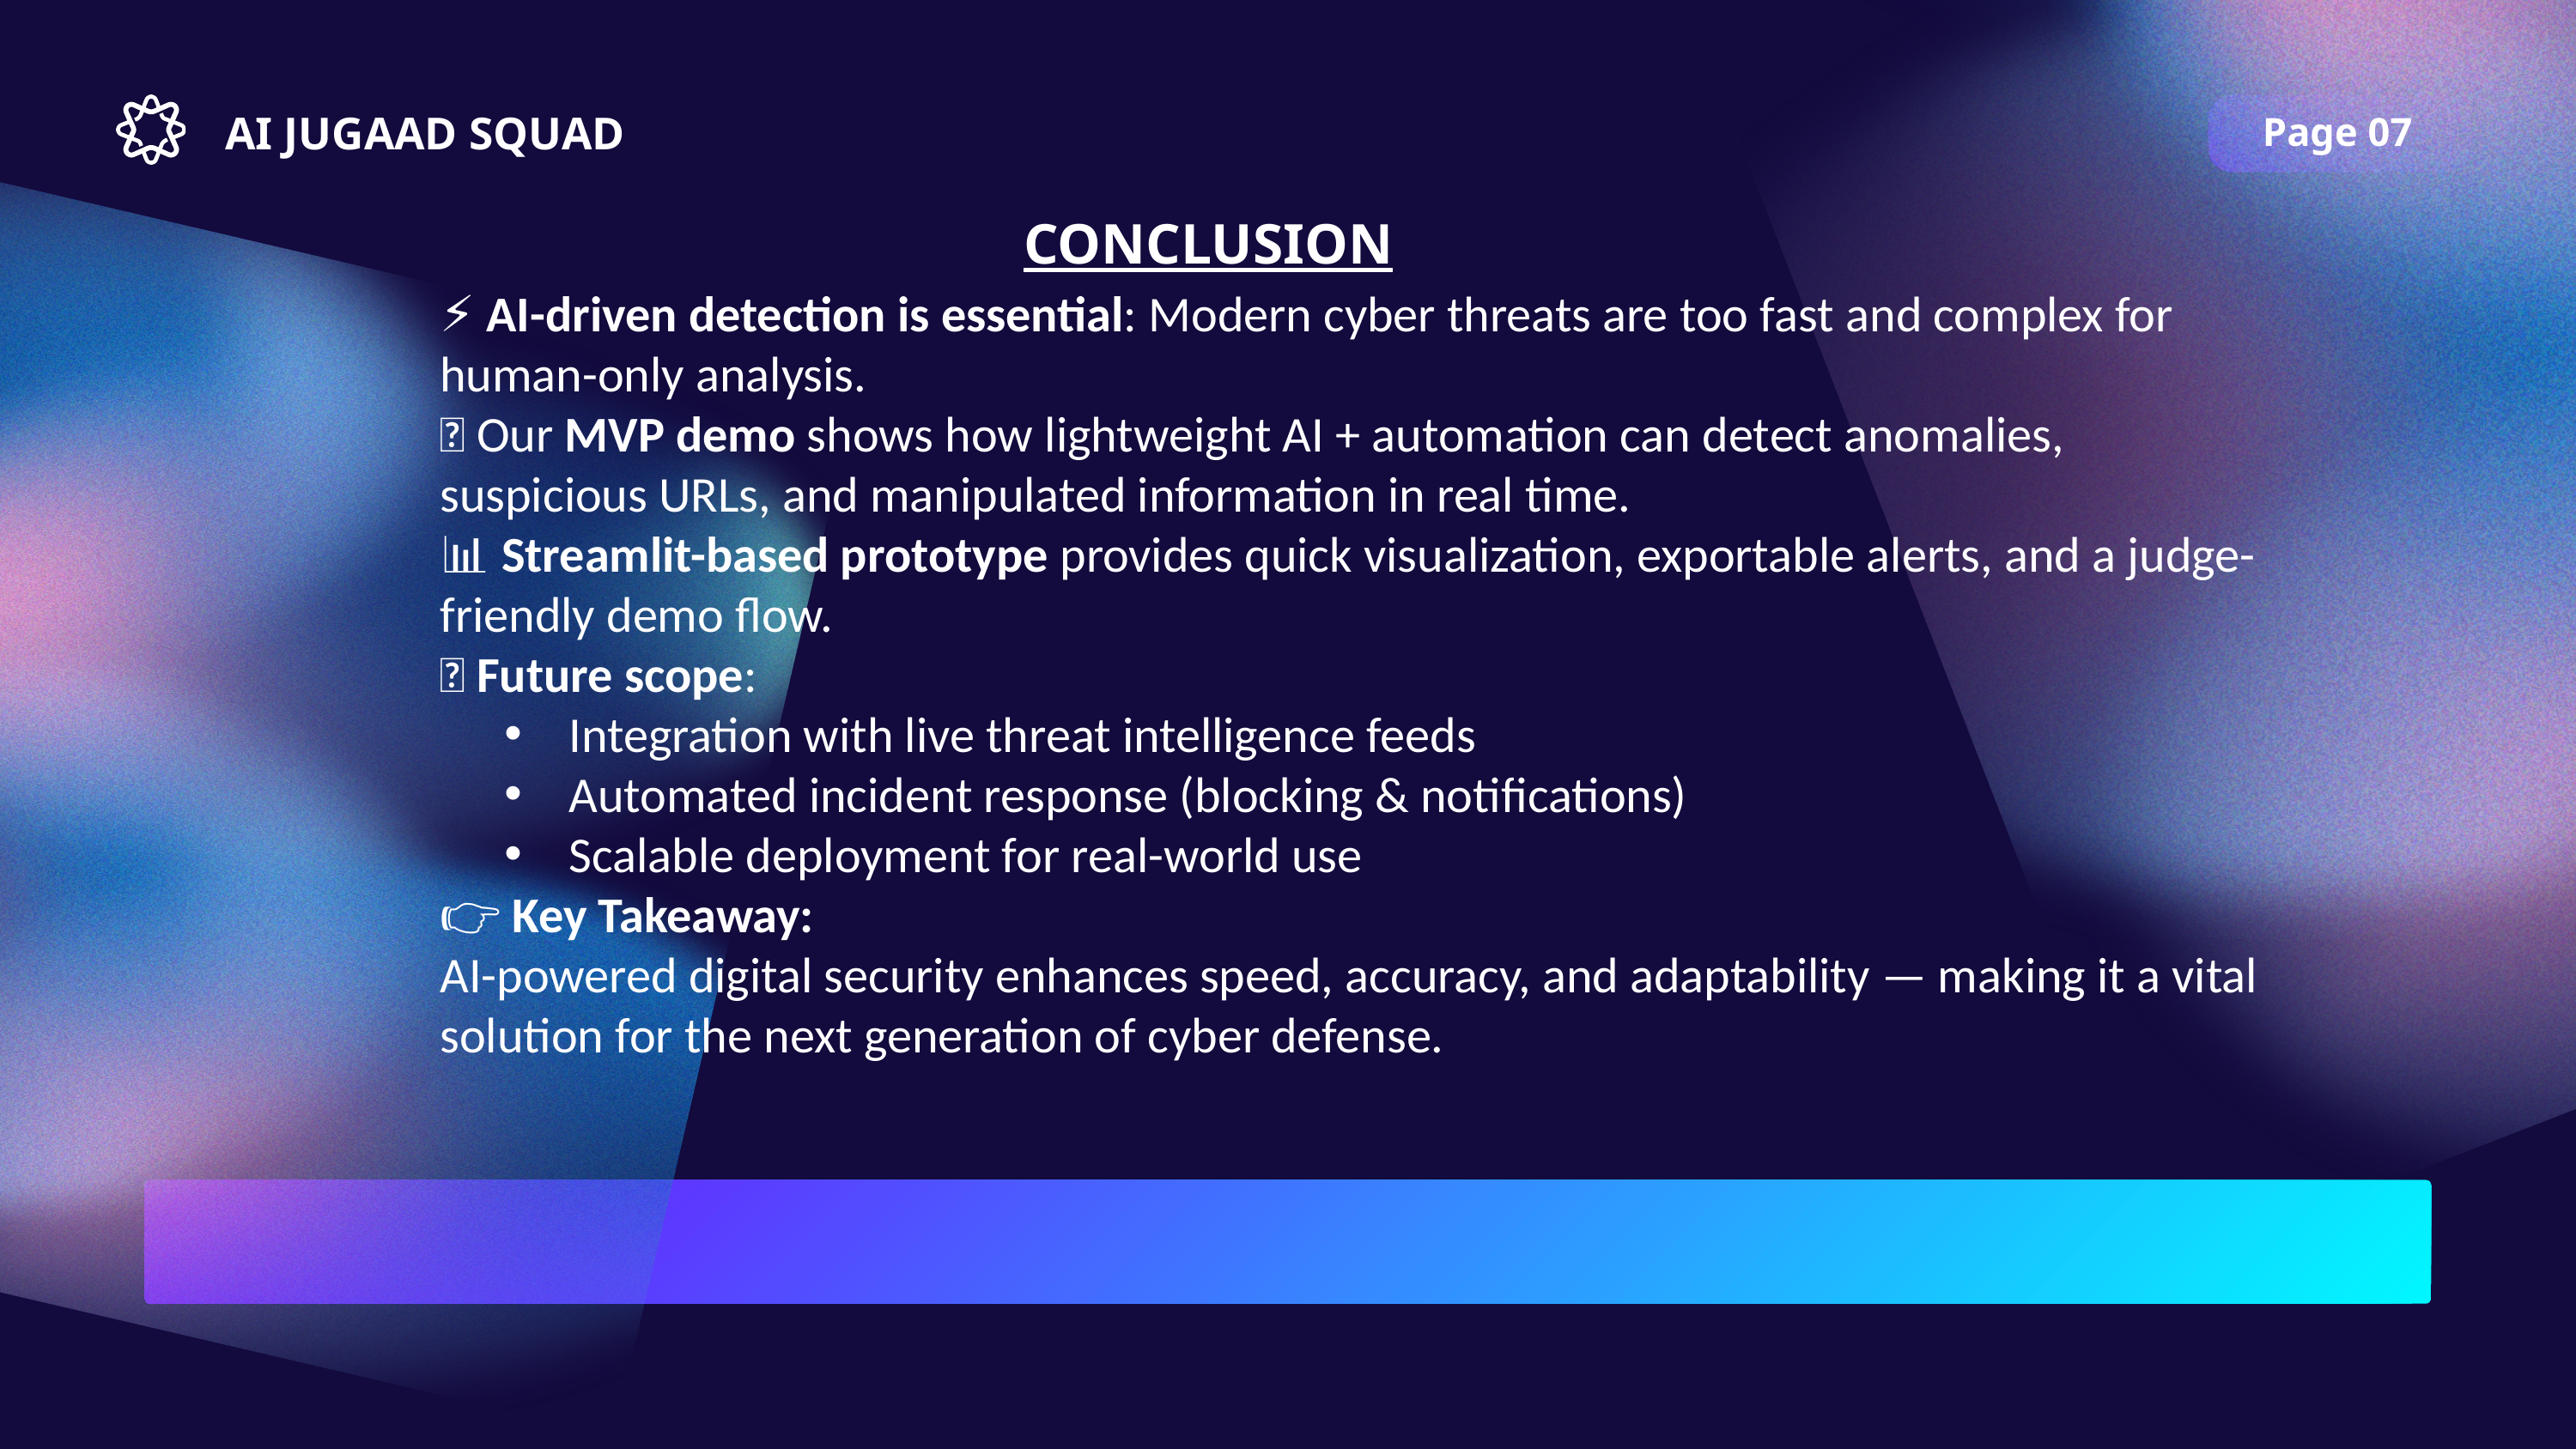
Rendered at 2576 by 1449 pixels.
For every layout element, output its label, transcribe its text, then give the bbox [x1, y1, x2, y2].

text_box [116, 94, 186, 165]
text_box CONCLUSION [528, 197, 1888, 275]
text_box AI JUGAAD SQUAD [197, 96, 653, 159]
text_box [2208, 94, 2471, 173]
text_box [1684, 0, 2576, 1179]
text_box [144, 1179, 2432, 1304]
text_box ⚡ AI-driven detection is essential: Modern cyber threats are too fast and complex for human-only analysis. 🤖 Our MVP demo shows how lightweight AI + automation can detect anomalies, suspicious URLs, and manipulated information in real time. 📊 Streamlit-based prototype provides quick visualization, exportable alerts, and a judge-friendly demo flow. 🚀 Future scope: Integration with live threat intelligence feeds Automated incident response (blocking & notifications) Scalable deployment for real-world use 👉 Key Takeaway: AI-powered digital security enhances speed, accuracy, and adaptability — making it a vital solution for the next generation of cyber defense. [440, 282, 2275, 1064]
text_box [0, 182, 701, 1436]
